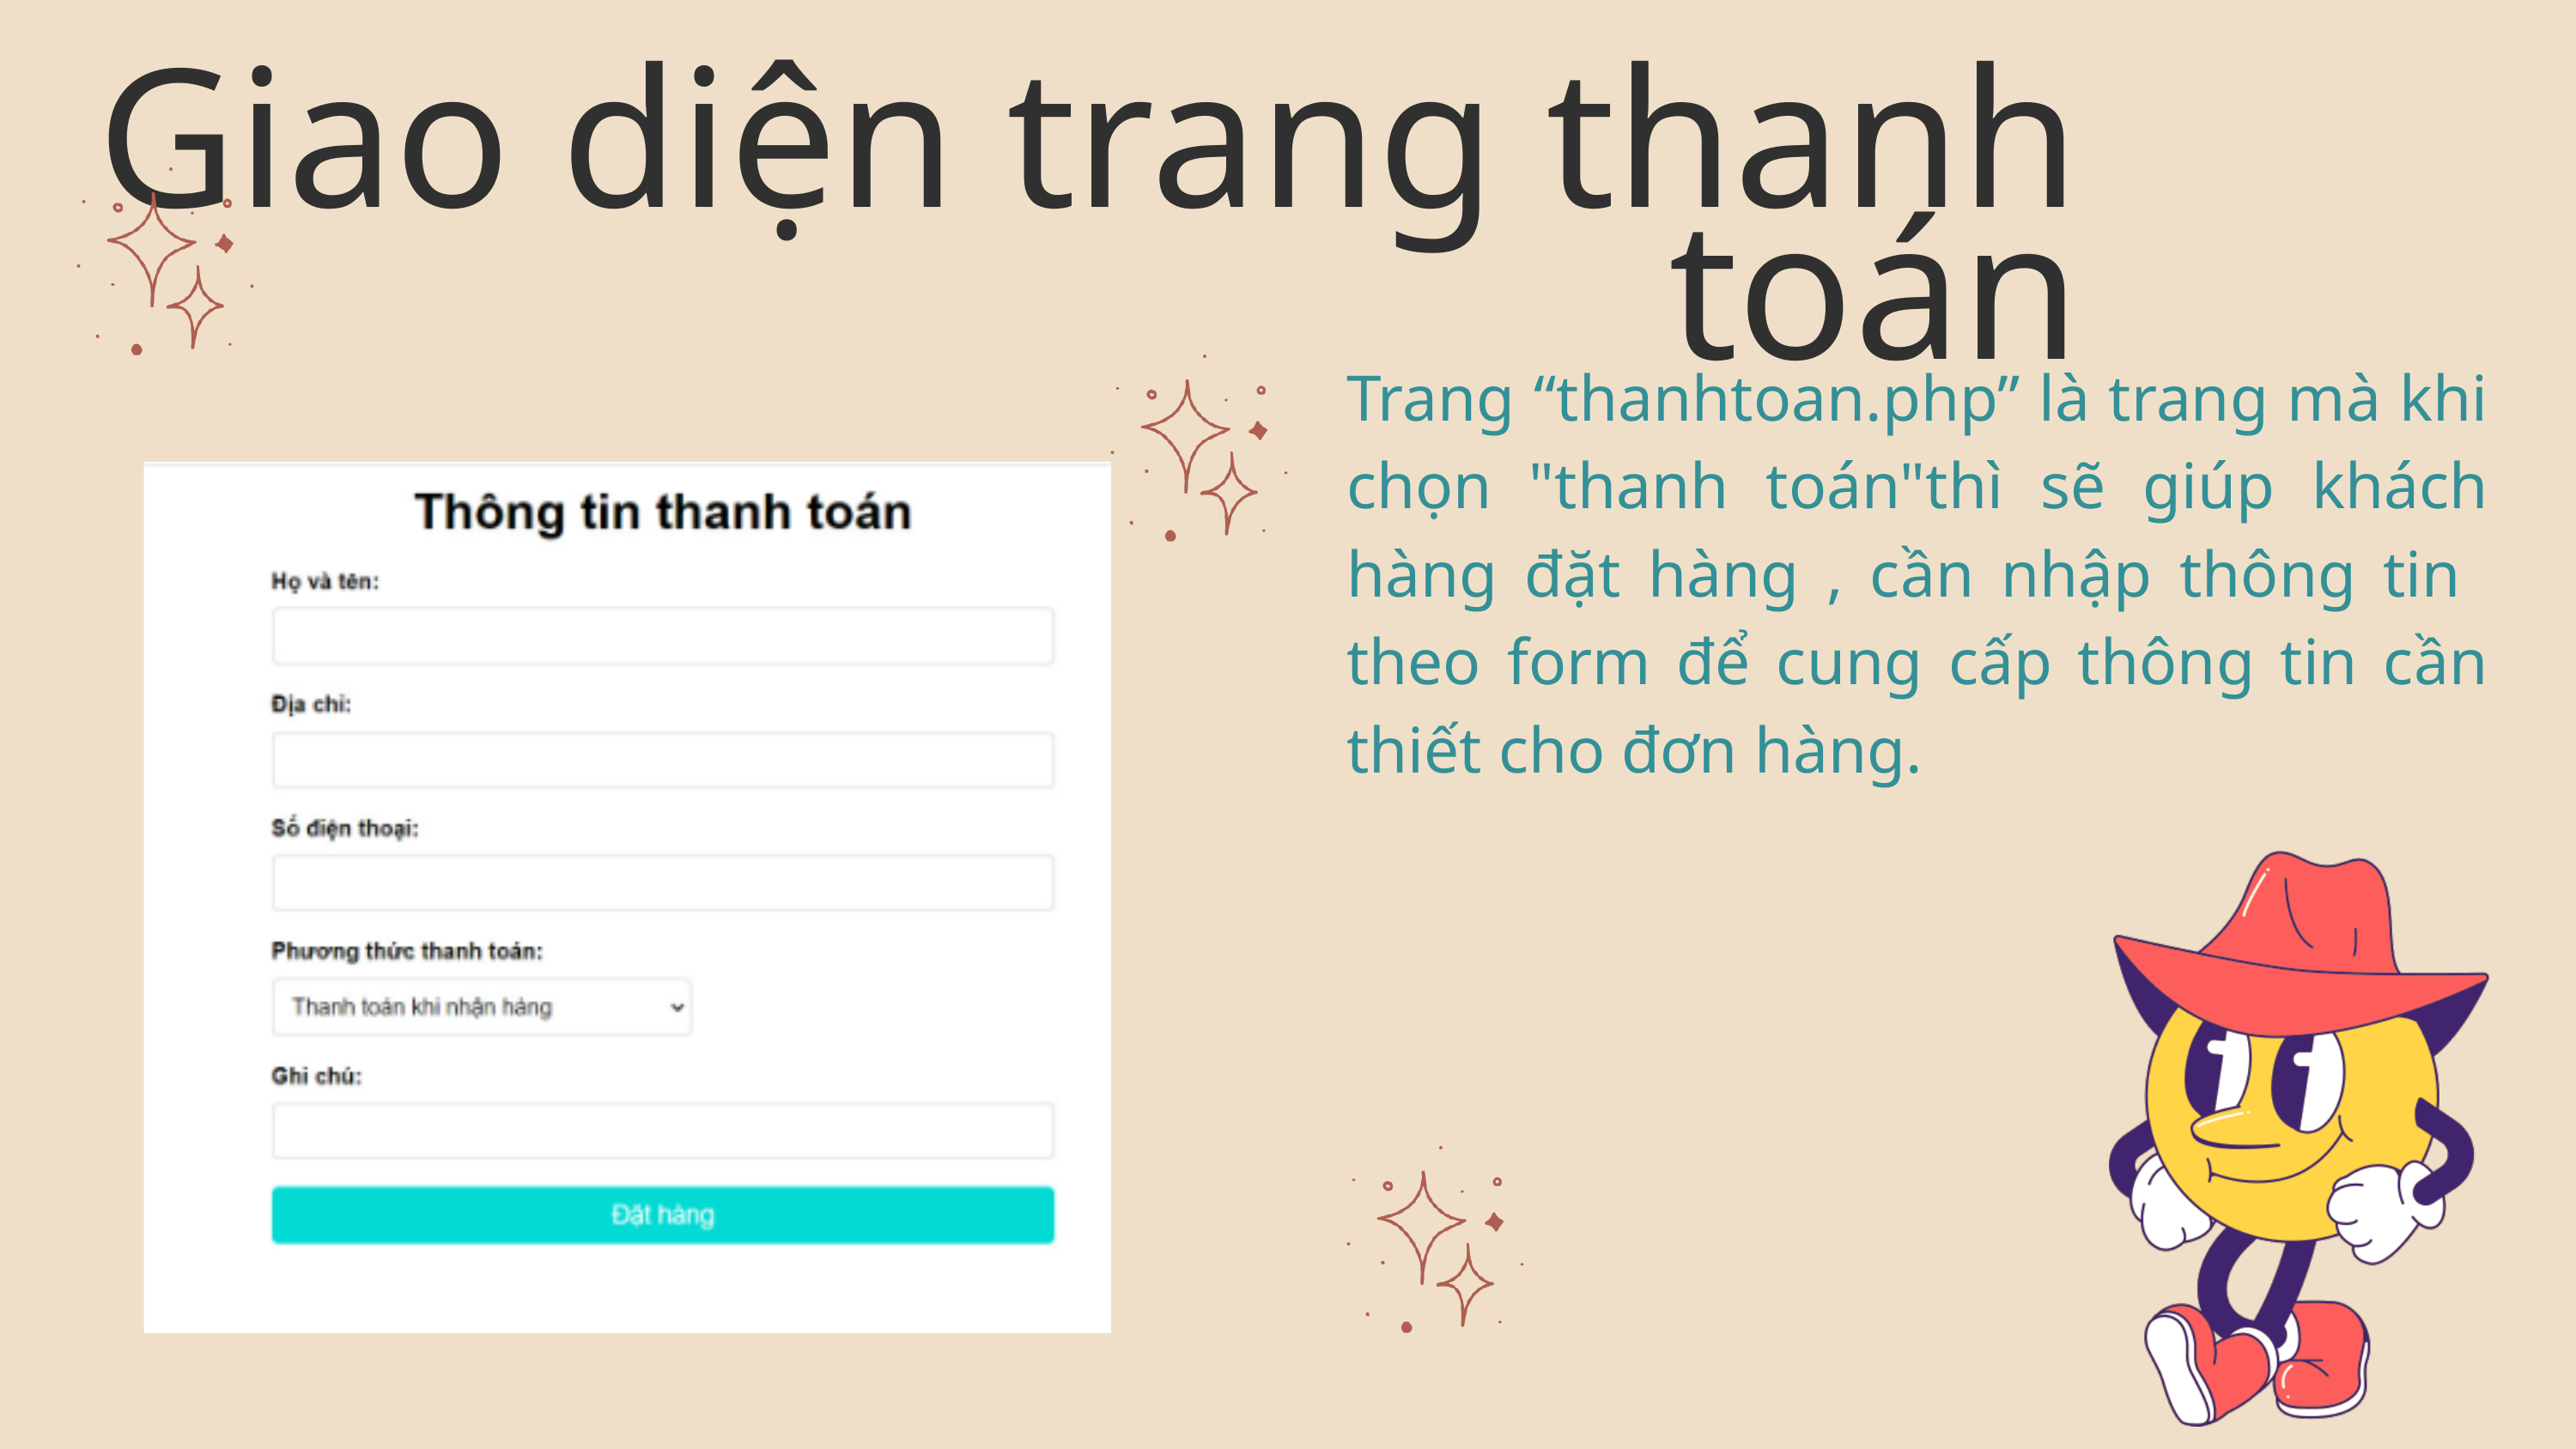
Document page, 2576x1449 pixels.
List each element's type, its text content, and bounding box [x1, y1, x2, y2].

picture [1346, 1146, 1524, 1334]
picture [2109, 850, 2490, 1427]
picture [143, 355, 1289, 1334]
picture [76, 167, 254, 355]
text_box Giao diện trang thanh toán [76, 94, 2081, 398]
text_box Trang “thanhtoan.php” là trang mà khi chọn "thanh toán"thì sẽ giúp khách hàng đặt hàng , cần nhập thông tin theo form để cung cấp thông tin cần thiết cho đơn hàng. [1346, 345, 2490, 856]
